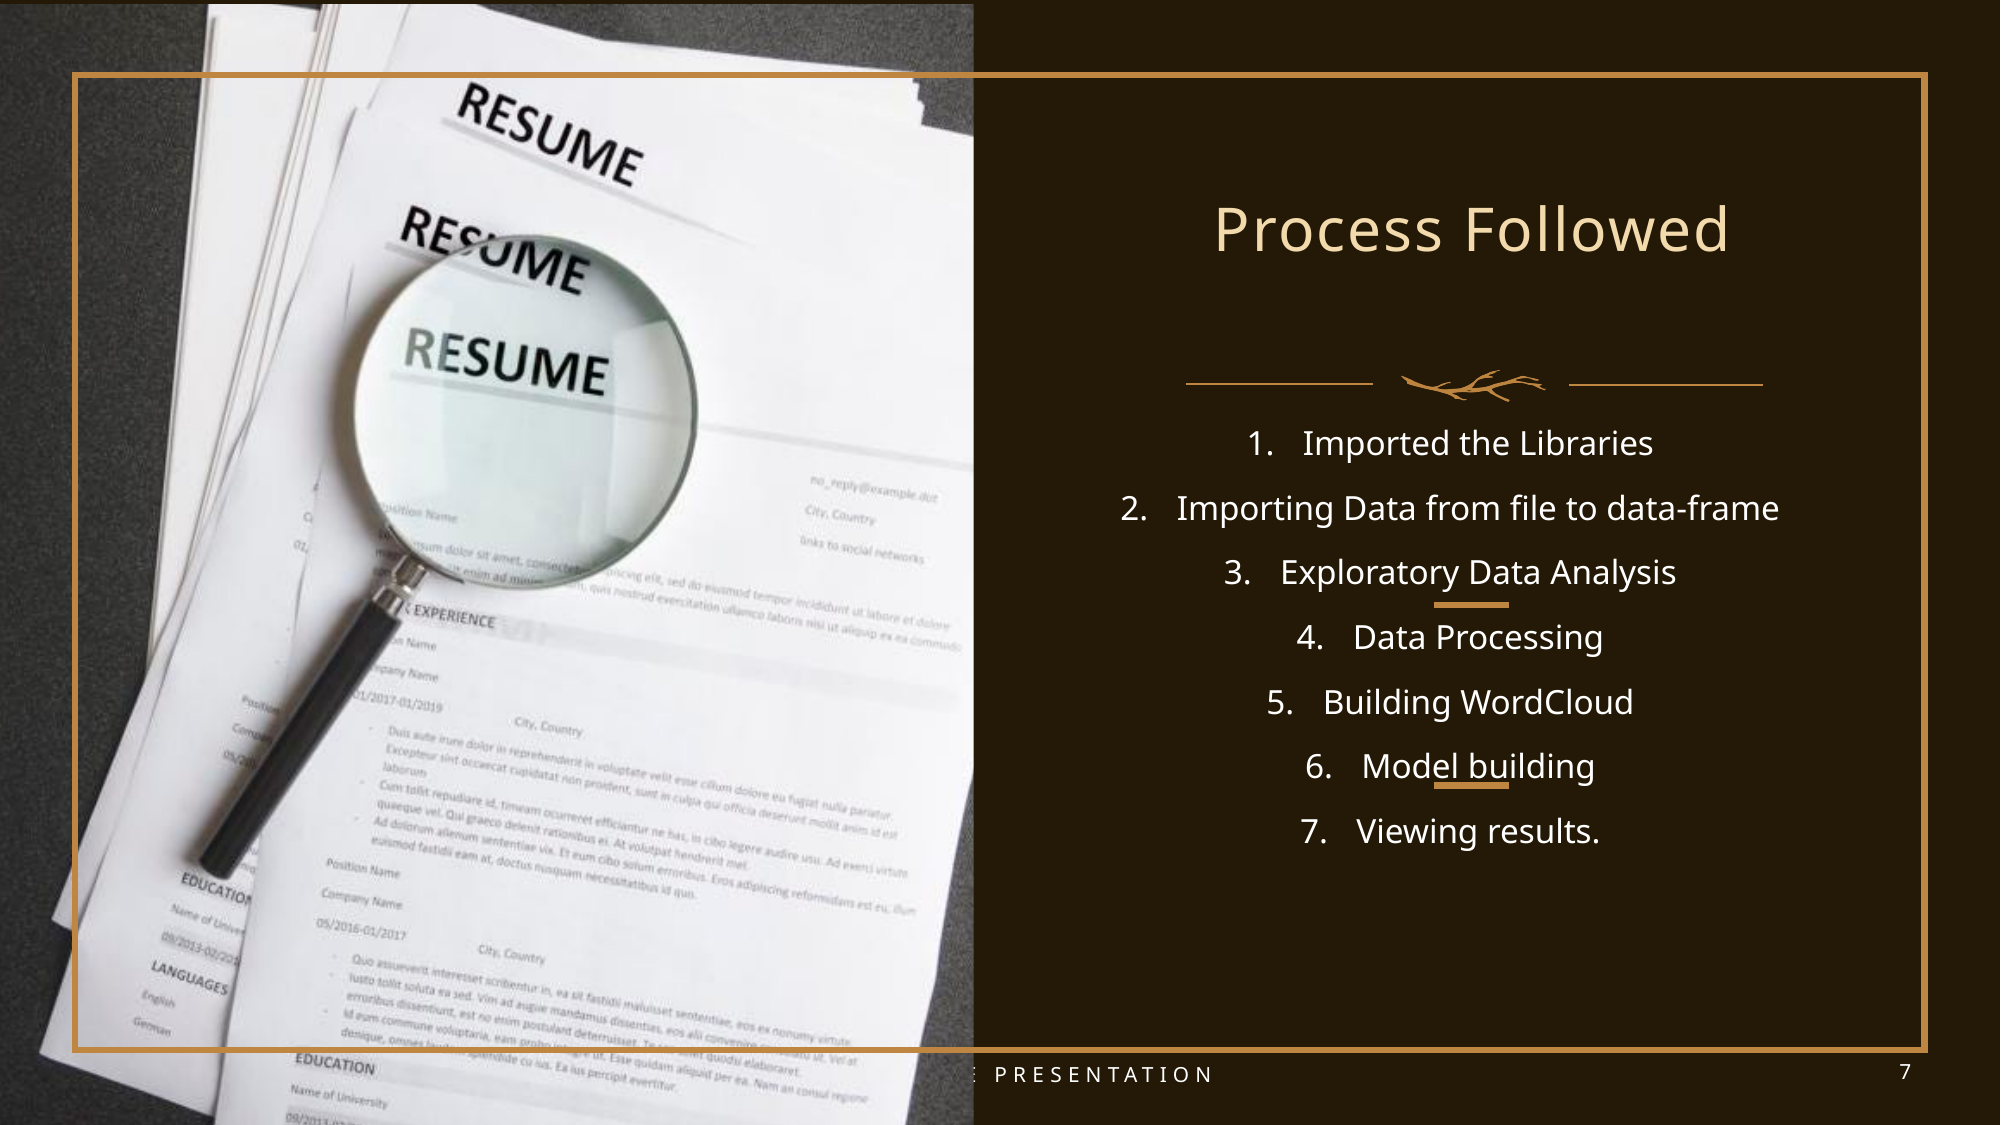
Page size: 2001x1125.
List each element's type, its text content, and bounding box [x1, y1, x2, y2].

slide_number 7 [1476, 1064, 1926, 1095]
text_box [974, 74, 1926, 1051]
footer CONFERENCE PRESENTATION [974, 1064, 1338, 1095]
picture [0, 0, 974, 1125]
